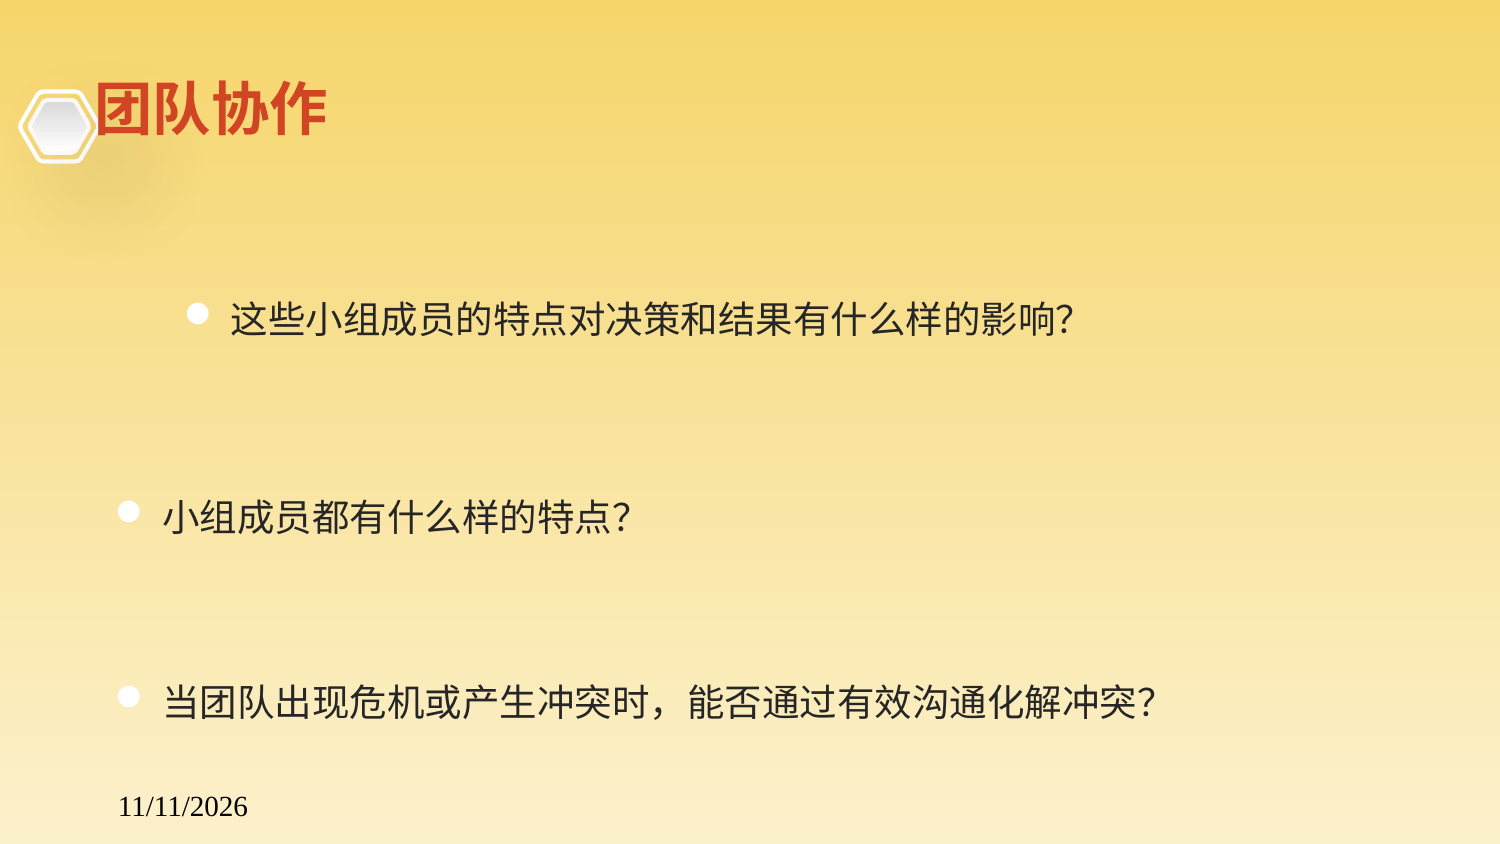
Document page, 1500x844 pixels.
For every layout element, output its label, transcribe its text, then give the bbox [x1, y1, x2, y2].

text_box 团队协作 [79, 64, 1341, 150]
text_box 小组成员都有什么样的特点？ [100, 464, 1459, 547]
slide_number [103, 782, 441, 827]
text_box 当团队出现危机或产生冲突时，能否通过有效沟通化解冲突？ [100, 648, 1459, 731]
text_box 这些小组成员的特点对决策和结果有什么样的影响？ [169, 265, 1500, 348]
